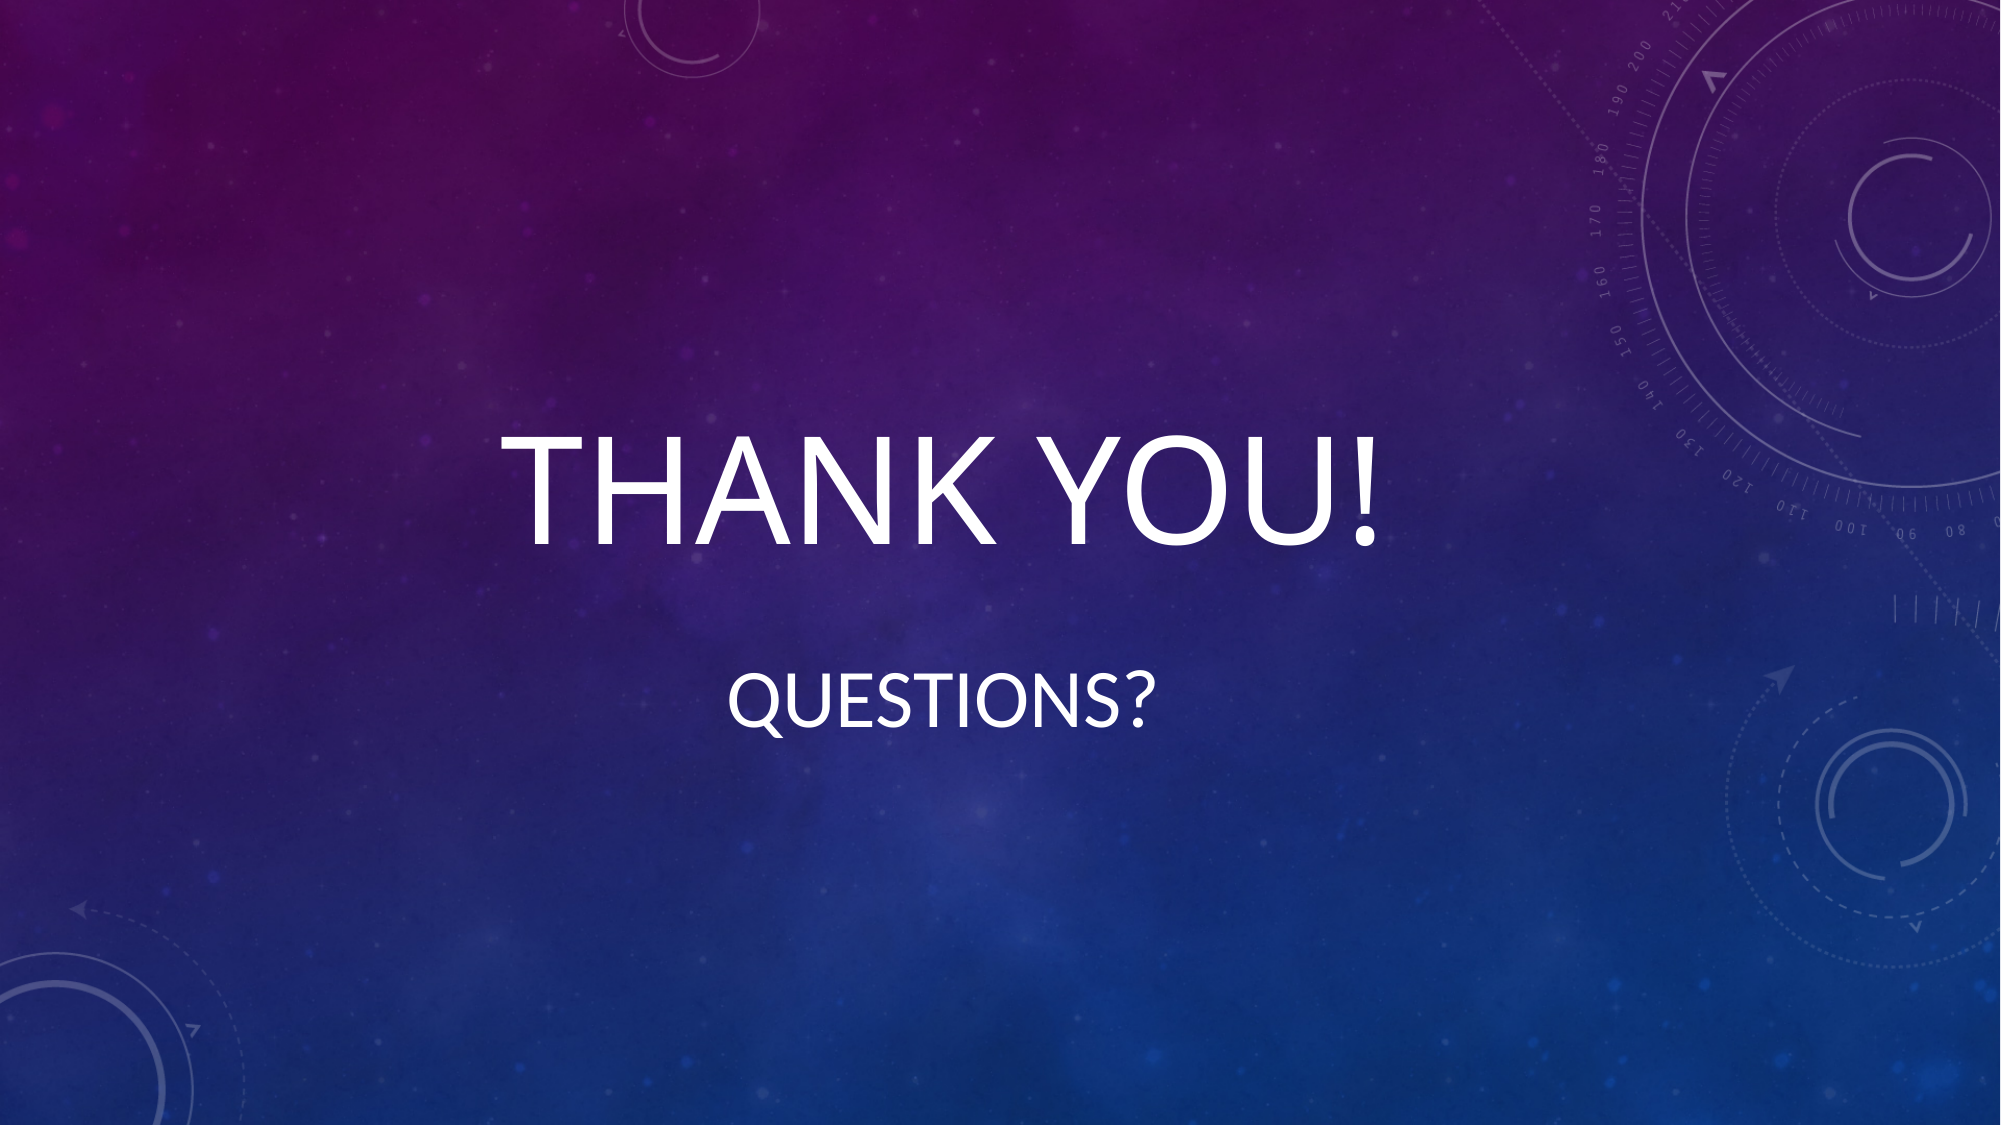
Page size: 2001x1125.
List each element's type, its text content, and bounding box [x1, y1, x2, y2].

title Thank you! [112, 341, 1775, 583]
picture [0, 0, 2001, 1125]
list Questions? [112, 636, 1775, 778]
